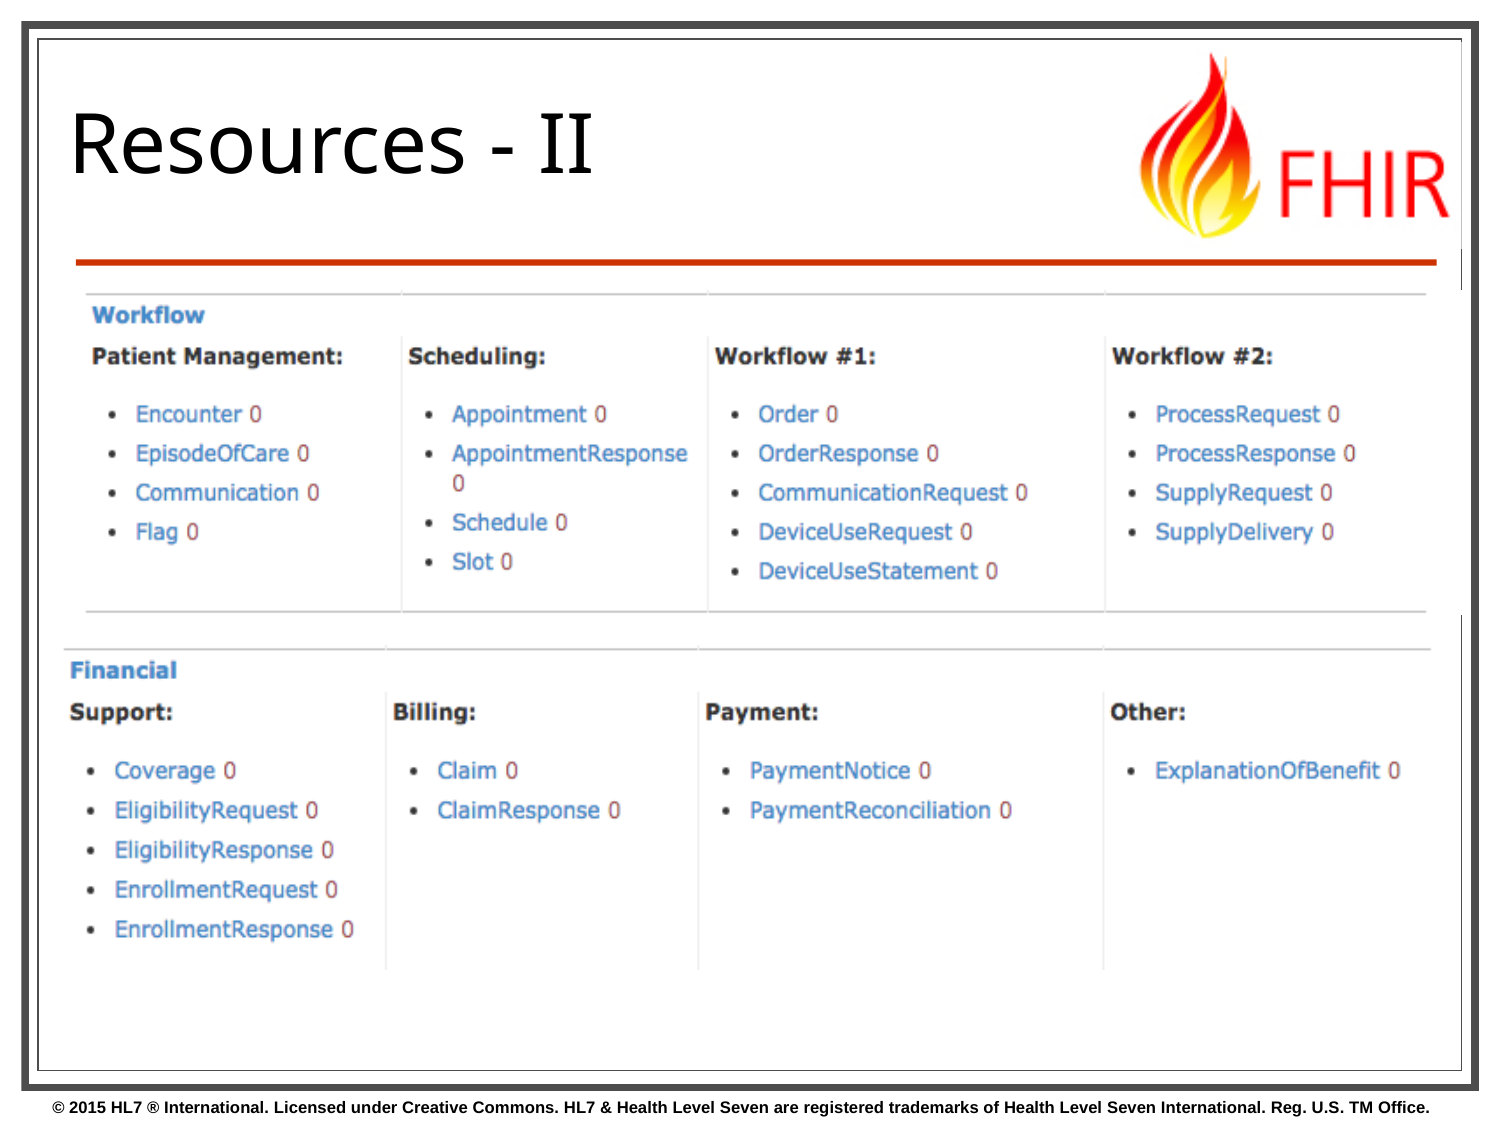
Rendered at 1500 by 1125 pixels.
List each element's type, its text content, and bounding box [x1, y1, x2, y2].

picture [52, 290, 1465, 615]
picture [1128, 42, 1462, 249]
picture [41, 644, 1458, 971]
title Resources - II [53, 54, 1128, 244]
